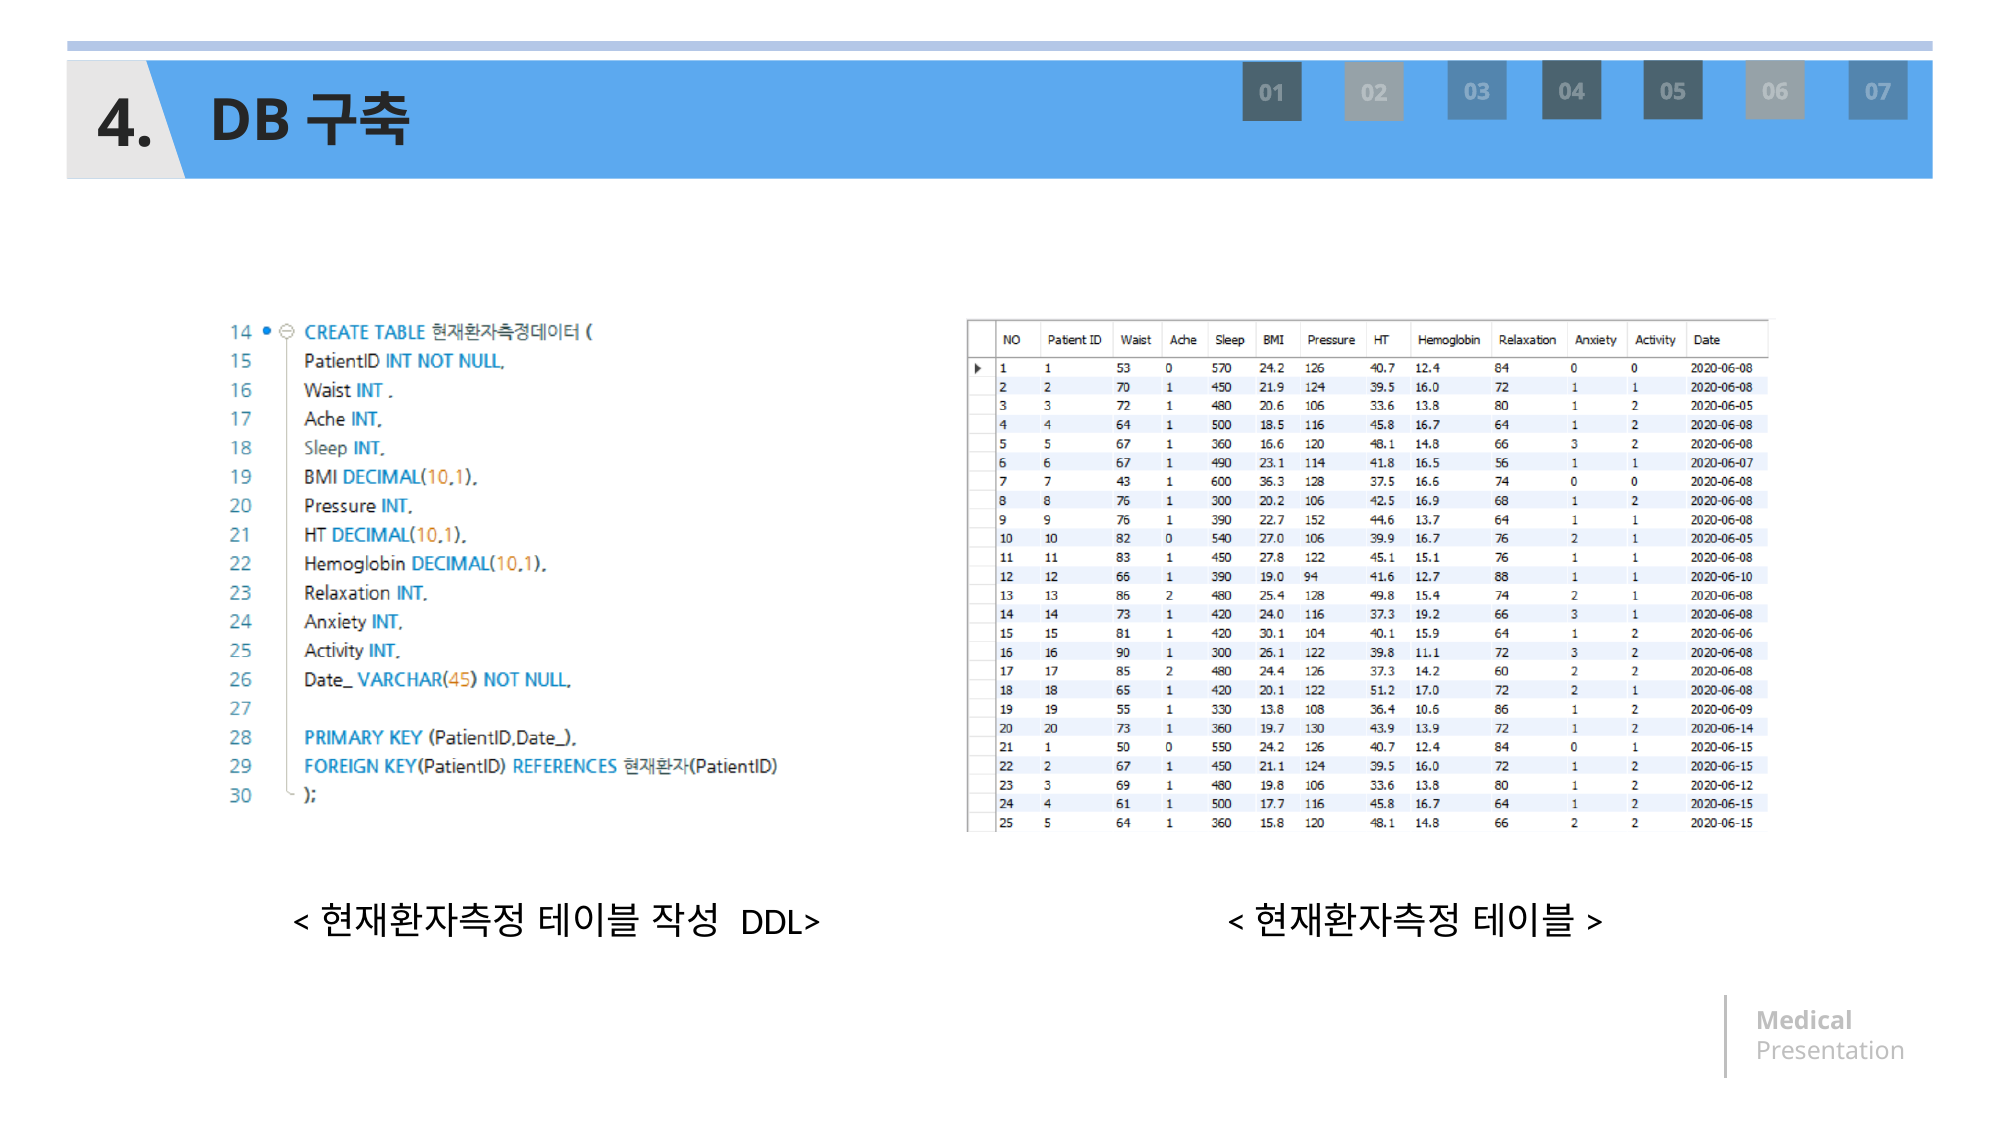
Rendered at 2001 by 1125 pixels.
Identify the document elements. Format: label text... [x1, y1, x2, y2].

text_box 02 [1344, 61, 1405, 122]
text_box <현재환자측정 테이블 작성 DDL> [278, 889, 836, 950]
text_box 05 [1643, 59, 1704, 120]
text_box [66, 60, 186, 179]
text_box 01 [1242, 61, 1303, 122]
picture [207, 318, 844, 815]
text_box DB구축 [193, 86, 830, 206]
text_box 04 [1541, 59, 1602, 120]
picture [966, 318, 1776, 832]
text_box [66, 40, 1934, 52]
text_box 07 [1848, 59, 1909, 121]
text_box 03 [1447, 59, 1508, 121]
text_box <현재환자측정 테이블> [1212, 889, 1619, 950]
text_box 06 [1745, 59, 1806, 120]
text_box [186, 59, 1934, 180]
